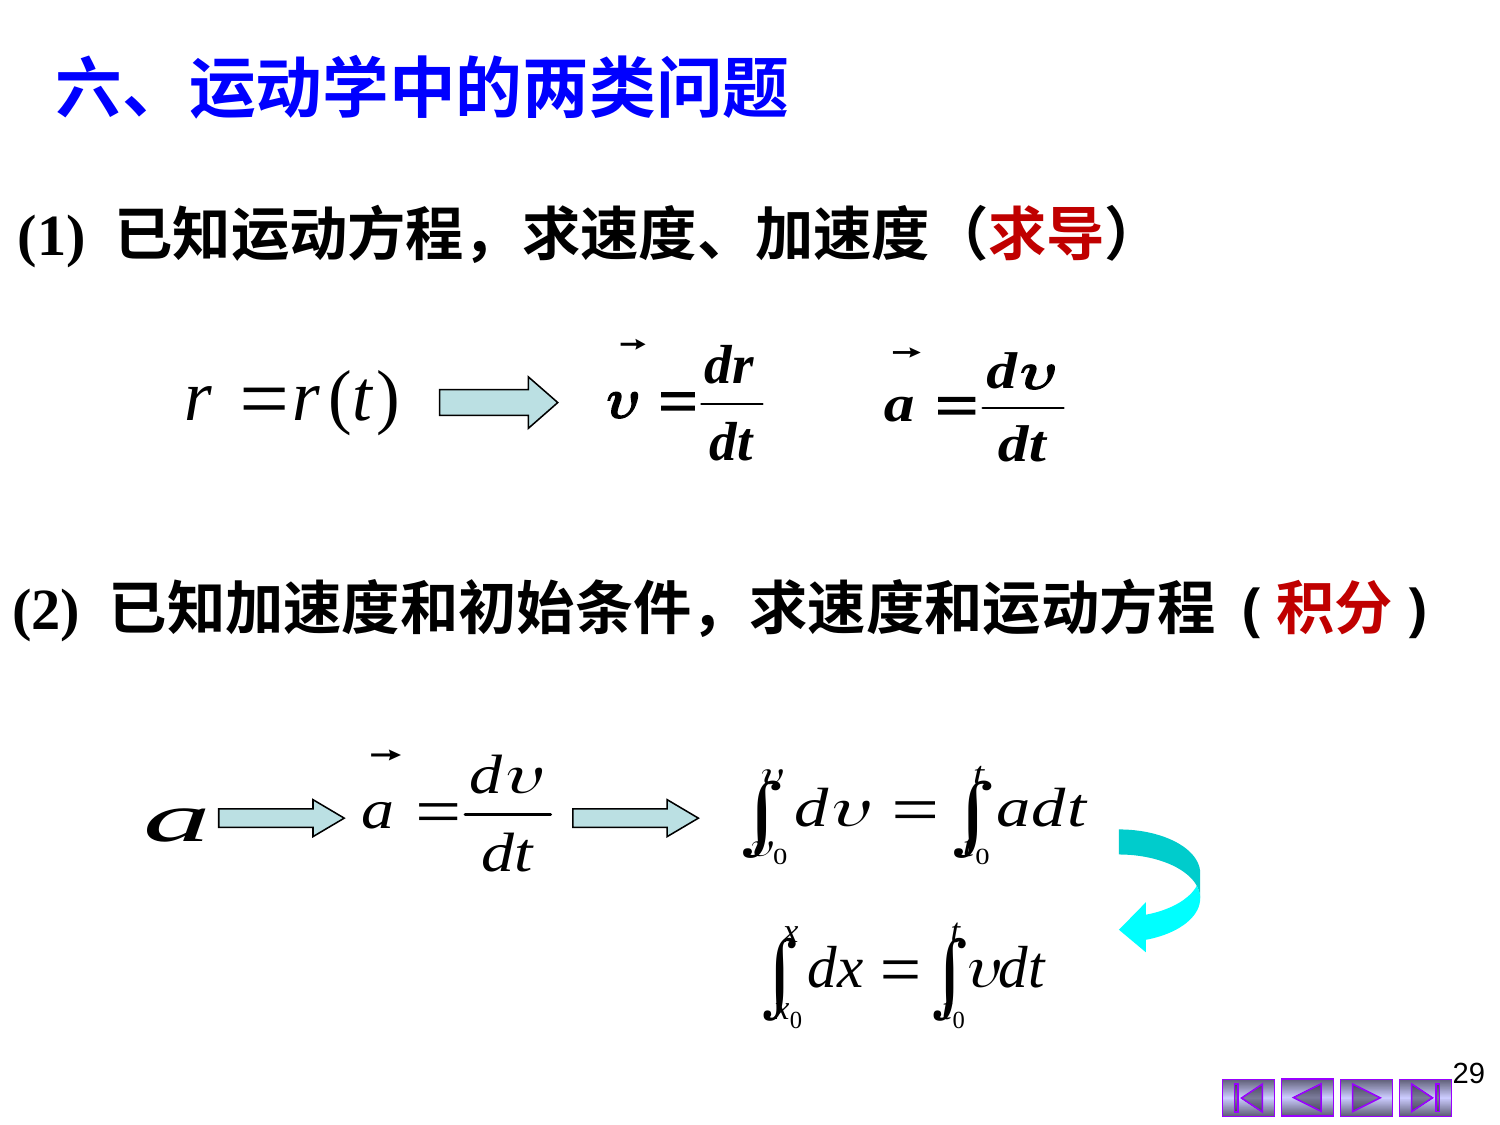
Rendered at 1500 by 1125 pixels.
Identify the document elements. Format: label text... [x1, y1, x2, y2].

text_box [351, 740, 566, 885]
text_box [173, 354, 411, 451]
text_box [874, 339, 1075, 473]
text_box [1118, 829, 1201, 953]
text_box (2) 已知加速度和初始条件，求速度和运动方程 (积分) [0, 563, 1442, 649]
text_box [241, 799, 345, 837]
text_box 六、运动学中的两类问题 [40, 38, 805, 134]
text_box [720, 747, 1098, 878]
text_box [744, 902, 1061, 1042]
text_box [572, 799, 699, 837]
text_box [1149, 1046, 1500, 1125]
text_box [439, 376, 558, 429]
text_box (1) 已知运动方程，求速度、加速度（求导） [3, 189, 1436, 275]
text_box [122, 777, 236, 859]
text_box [601, 330, 773, 473]
